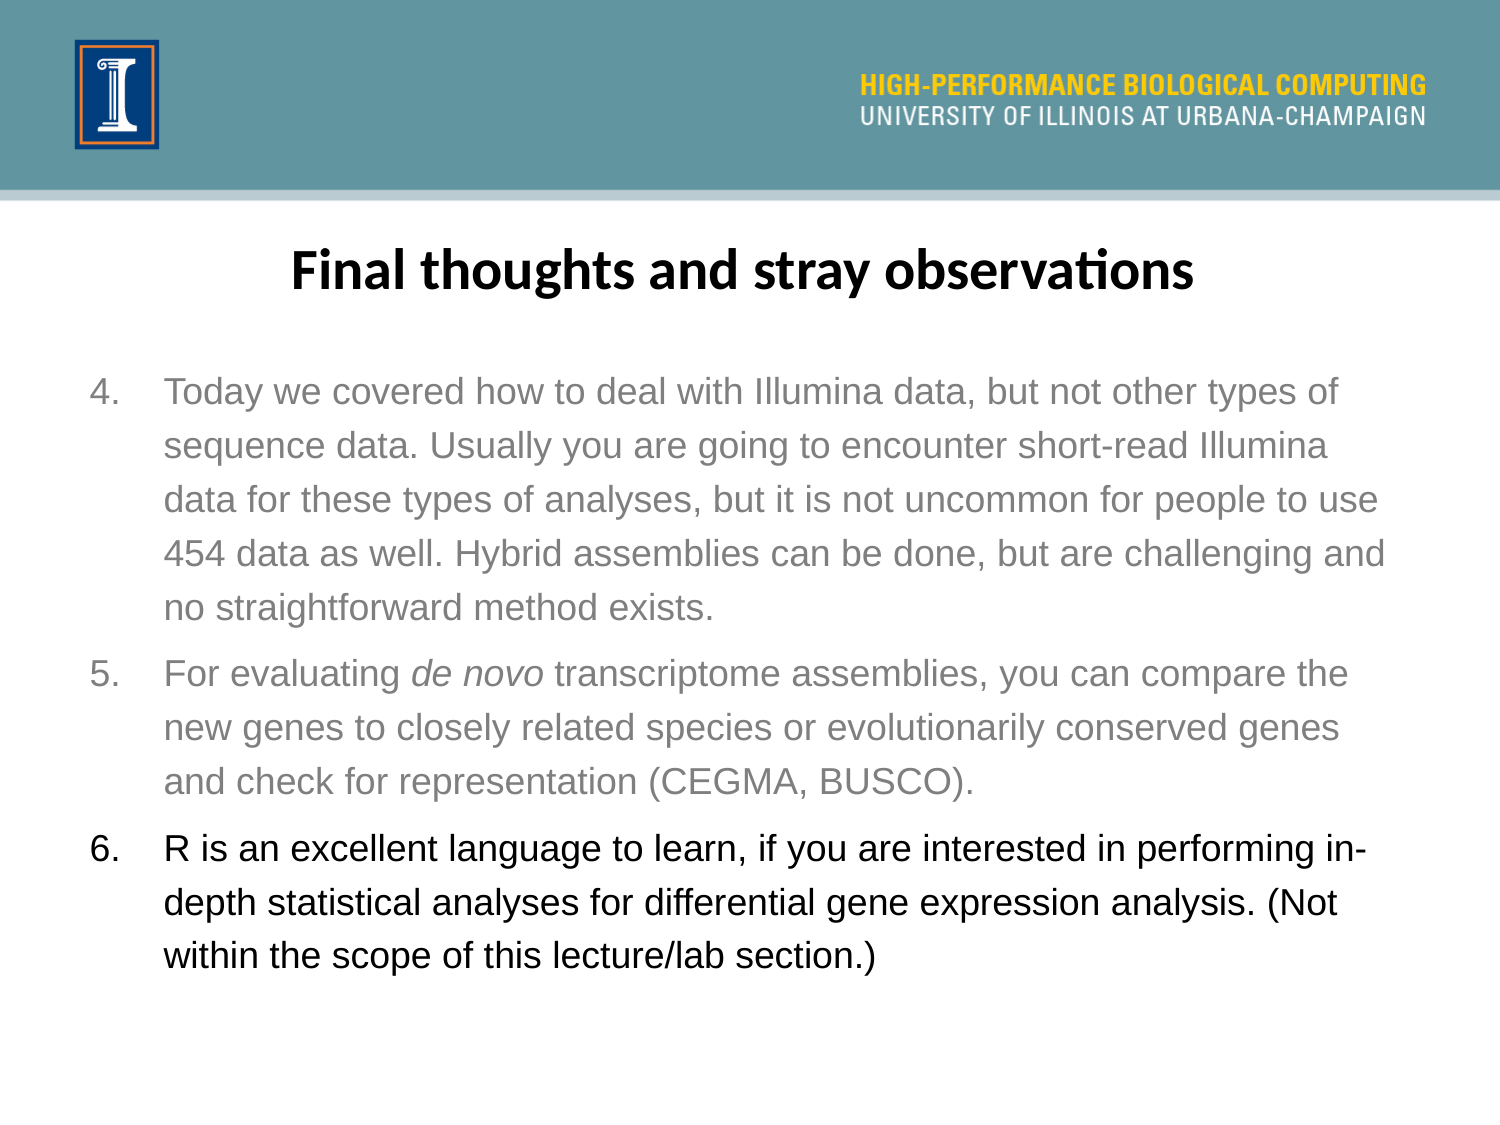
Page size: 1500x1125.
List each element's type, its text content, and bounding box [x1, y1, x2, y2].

text_box Final thoughts and stray observations Today we covered how to deal with Illumina data, but not other types of sequence data. Usually you are going to encounter short-read Illumina data for these types of analyses, but it is not uncommon for people to use 454 data as well. Hybrid assemblies can be done, but are challenging and no straightforward method exists. For evaluating de novo transcriptome assemblies, you can compare the new genes to closely related species or evolutionarily conserved genes and check for representation (CEGMA, BUSCO). R is an excellent language to learn, if you are interested in performing in-depth statistical analyses for differential gene expression analysis. (Not within the scope of this lecture/lab section.) [74, 209, 1426, 984]
picture [0, 0, 1500, 1125]
